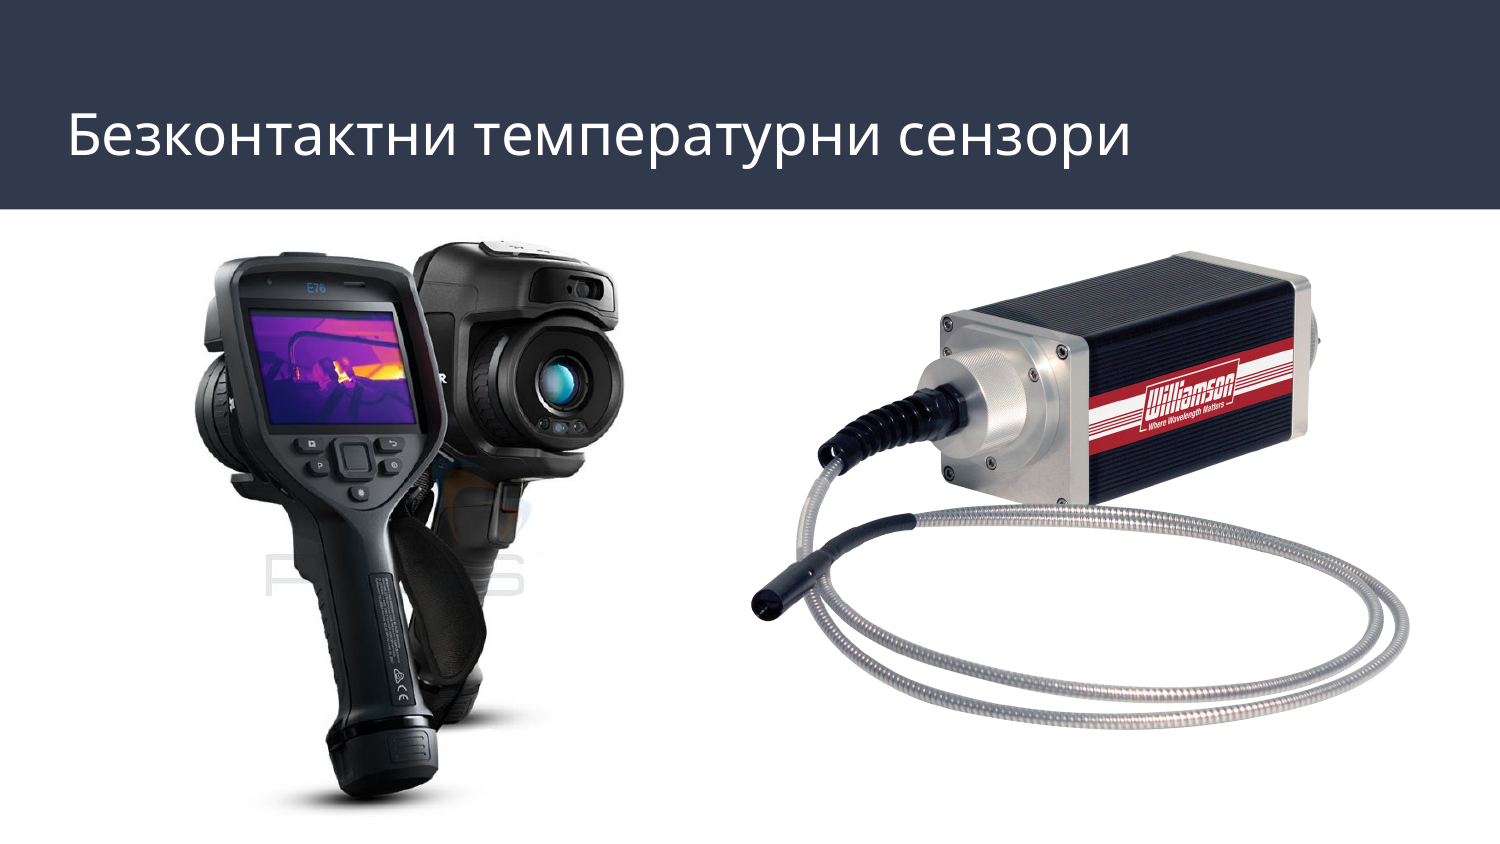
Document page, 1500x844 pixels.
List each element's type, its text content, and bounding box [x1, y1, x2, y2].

title Безконтактни температурни сензори [51, 82, 1449, 185]
picture [124, 236, 1500, 820]
